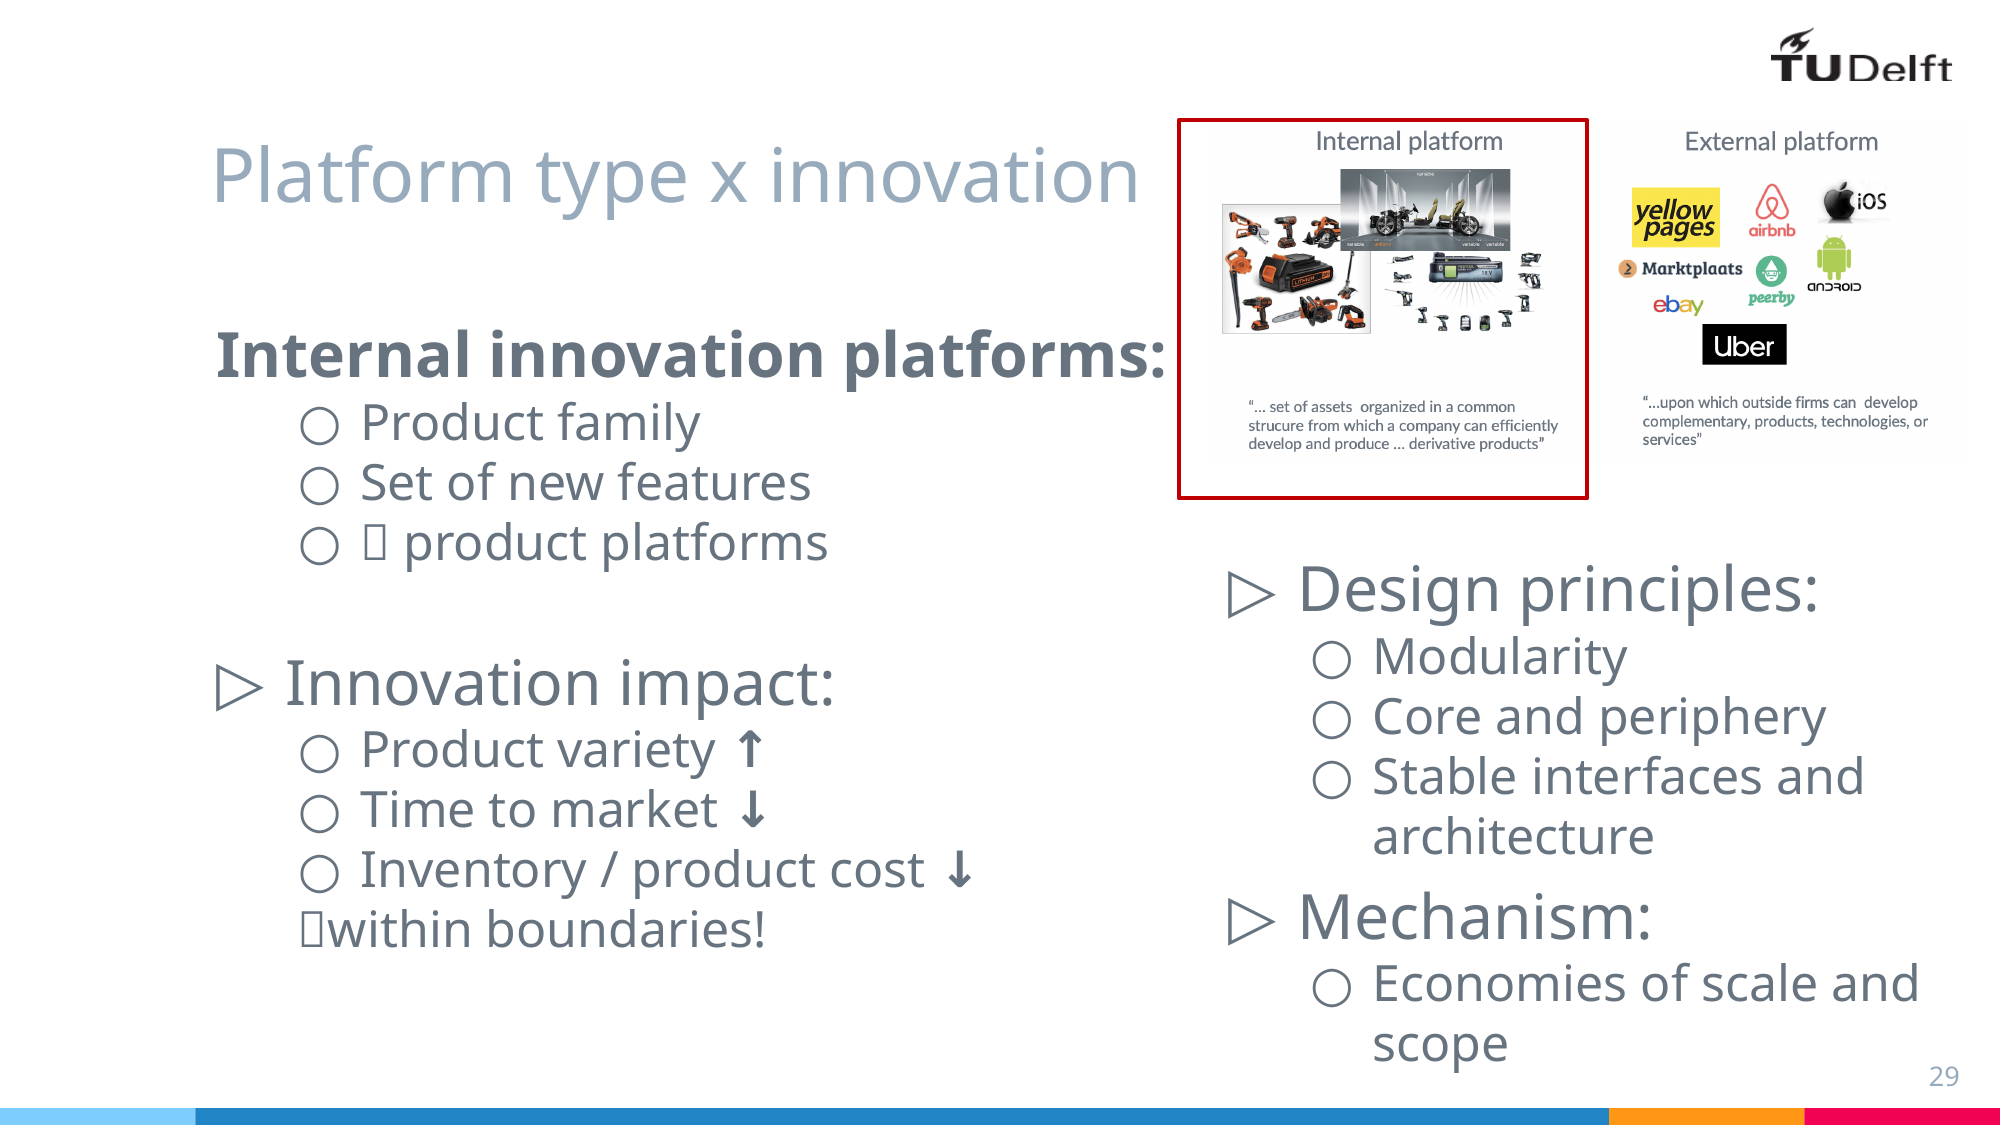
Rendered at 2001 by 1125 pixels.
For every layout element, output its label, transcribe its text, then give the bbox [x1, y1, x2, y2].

picture [1207, 120, 1968, 467]
list Internal innovation platforms: Product family Set of new features  product platforms Innovation impact: Product variety ↑ Time to market ↓ Inventory / product cost ↓ within boundaries! [195, 300, 1609, 1078]
text_box [1177, 118, 1589, 500]
title Platform type x innovation [195, 45, 1609, 233]
text_box Design principles: Modularity Core and periphery Stable interfaces and architecture Mechanism: Economies of scale and scope [1207, 534, 2000, 1125]
